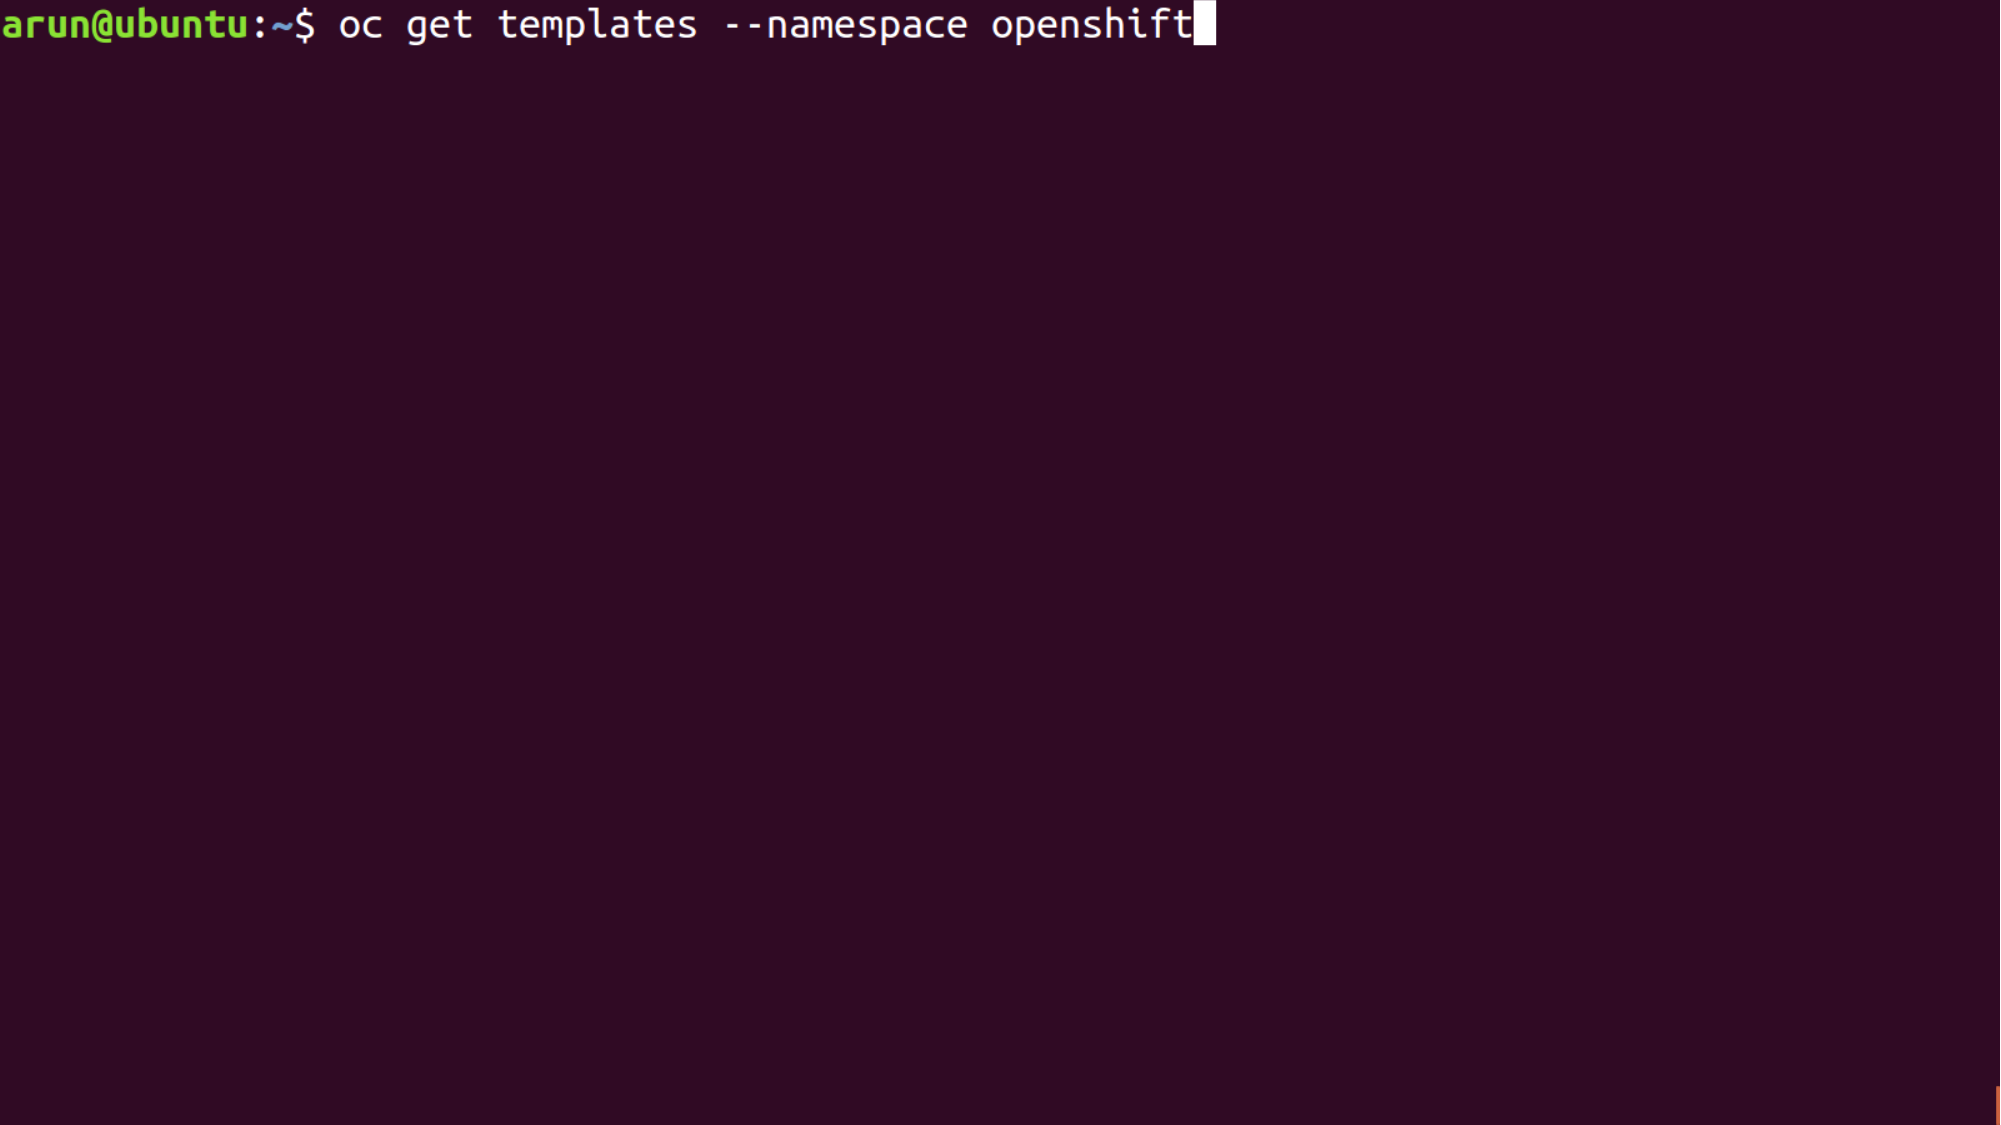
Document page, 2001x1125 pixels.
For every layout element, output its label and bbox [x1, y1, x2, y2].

list [0, 0, 2000, 1125]
